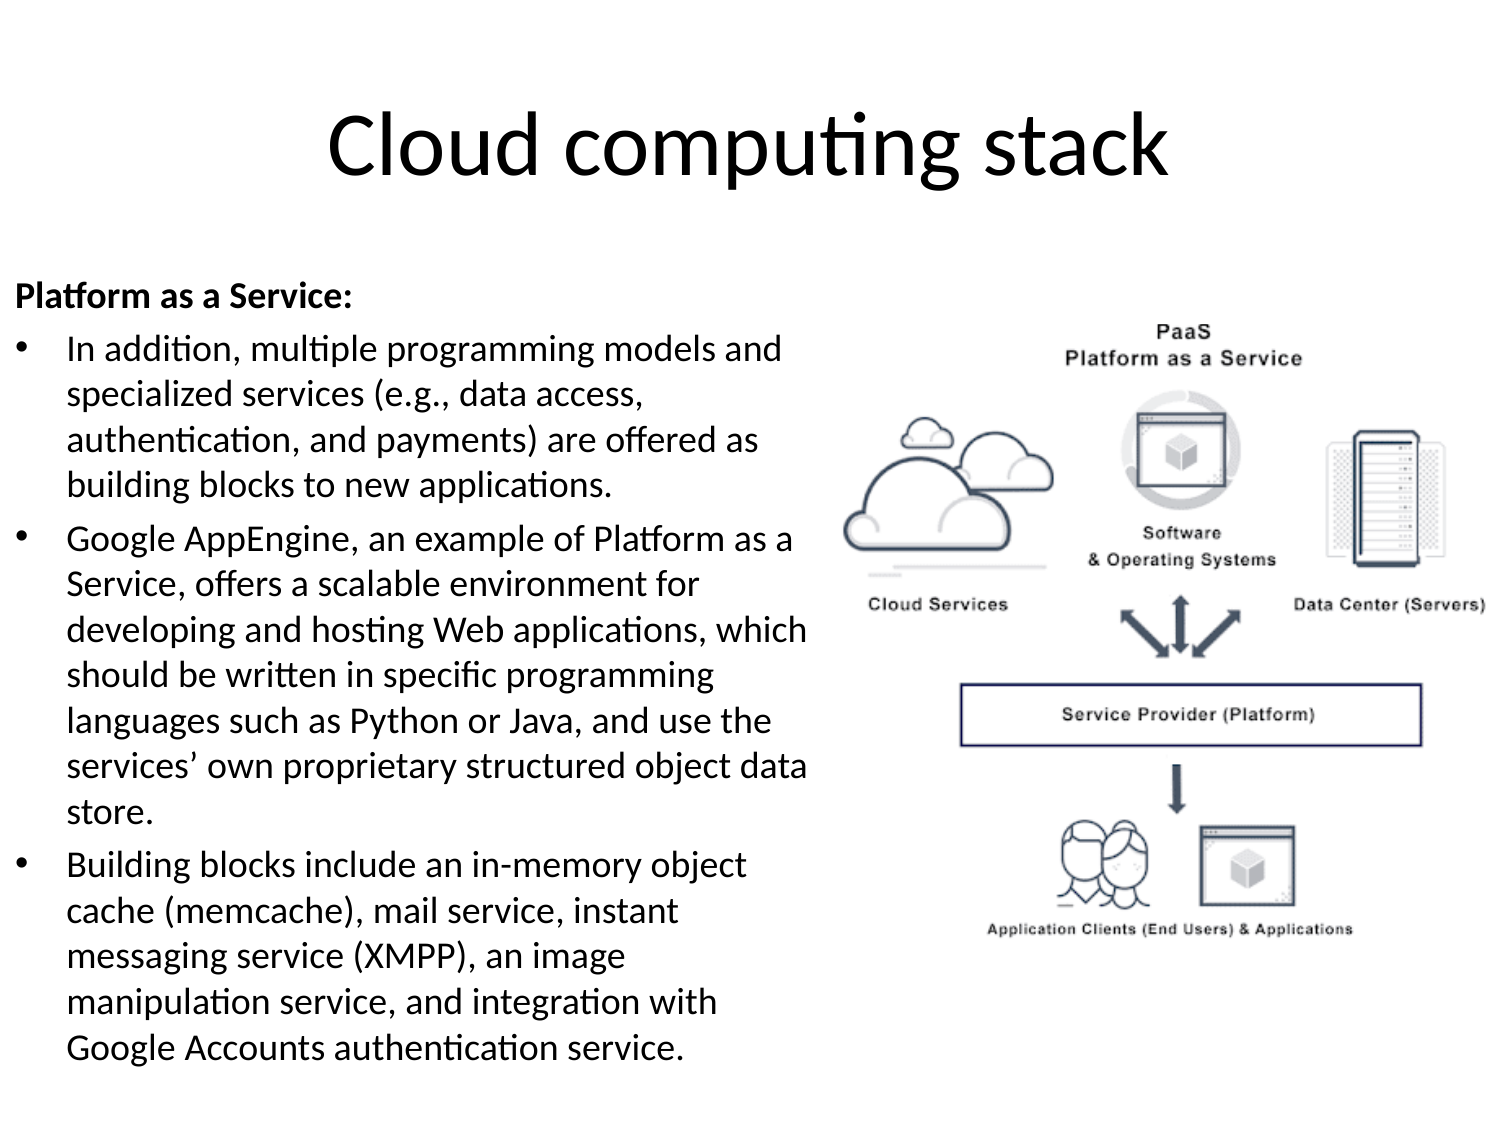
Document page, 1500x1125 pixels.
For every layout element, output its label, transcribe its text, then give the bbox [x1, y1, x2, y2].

list Platform as a Service: In addition, multiple programming models and specialized services (e.g., data access, authentication, and payments) are offered as building blocks to new applications. Google AppEngine, an example of Platform as a Service, offers a scalable environment for developing and hosting Web applications, which should be written in specific programming languages such as Python or Java, and use the services’ own proprietary structured object data store. Building blocks include an in-memory object cache (memcache), mail service, instant messaging service (XMPP), an image manipulation service, and integration with Google Accounts authentication service. [0, 262, 850, 1094]
picture [837, 324, 1489, 957]
title Cloud computing stack [75, 45, 1425, 233]
